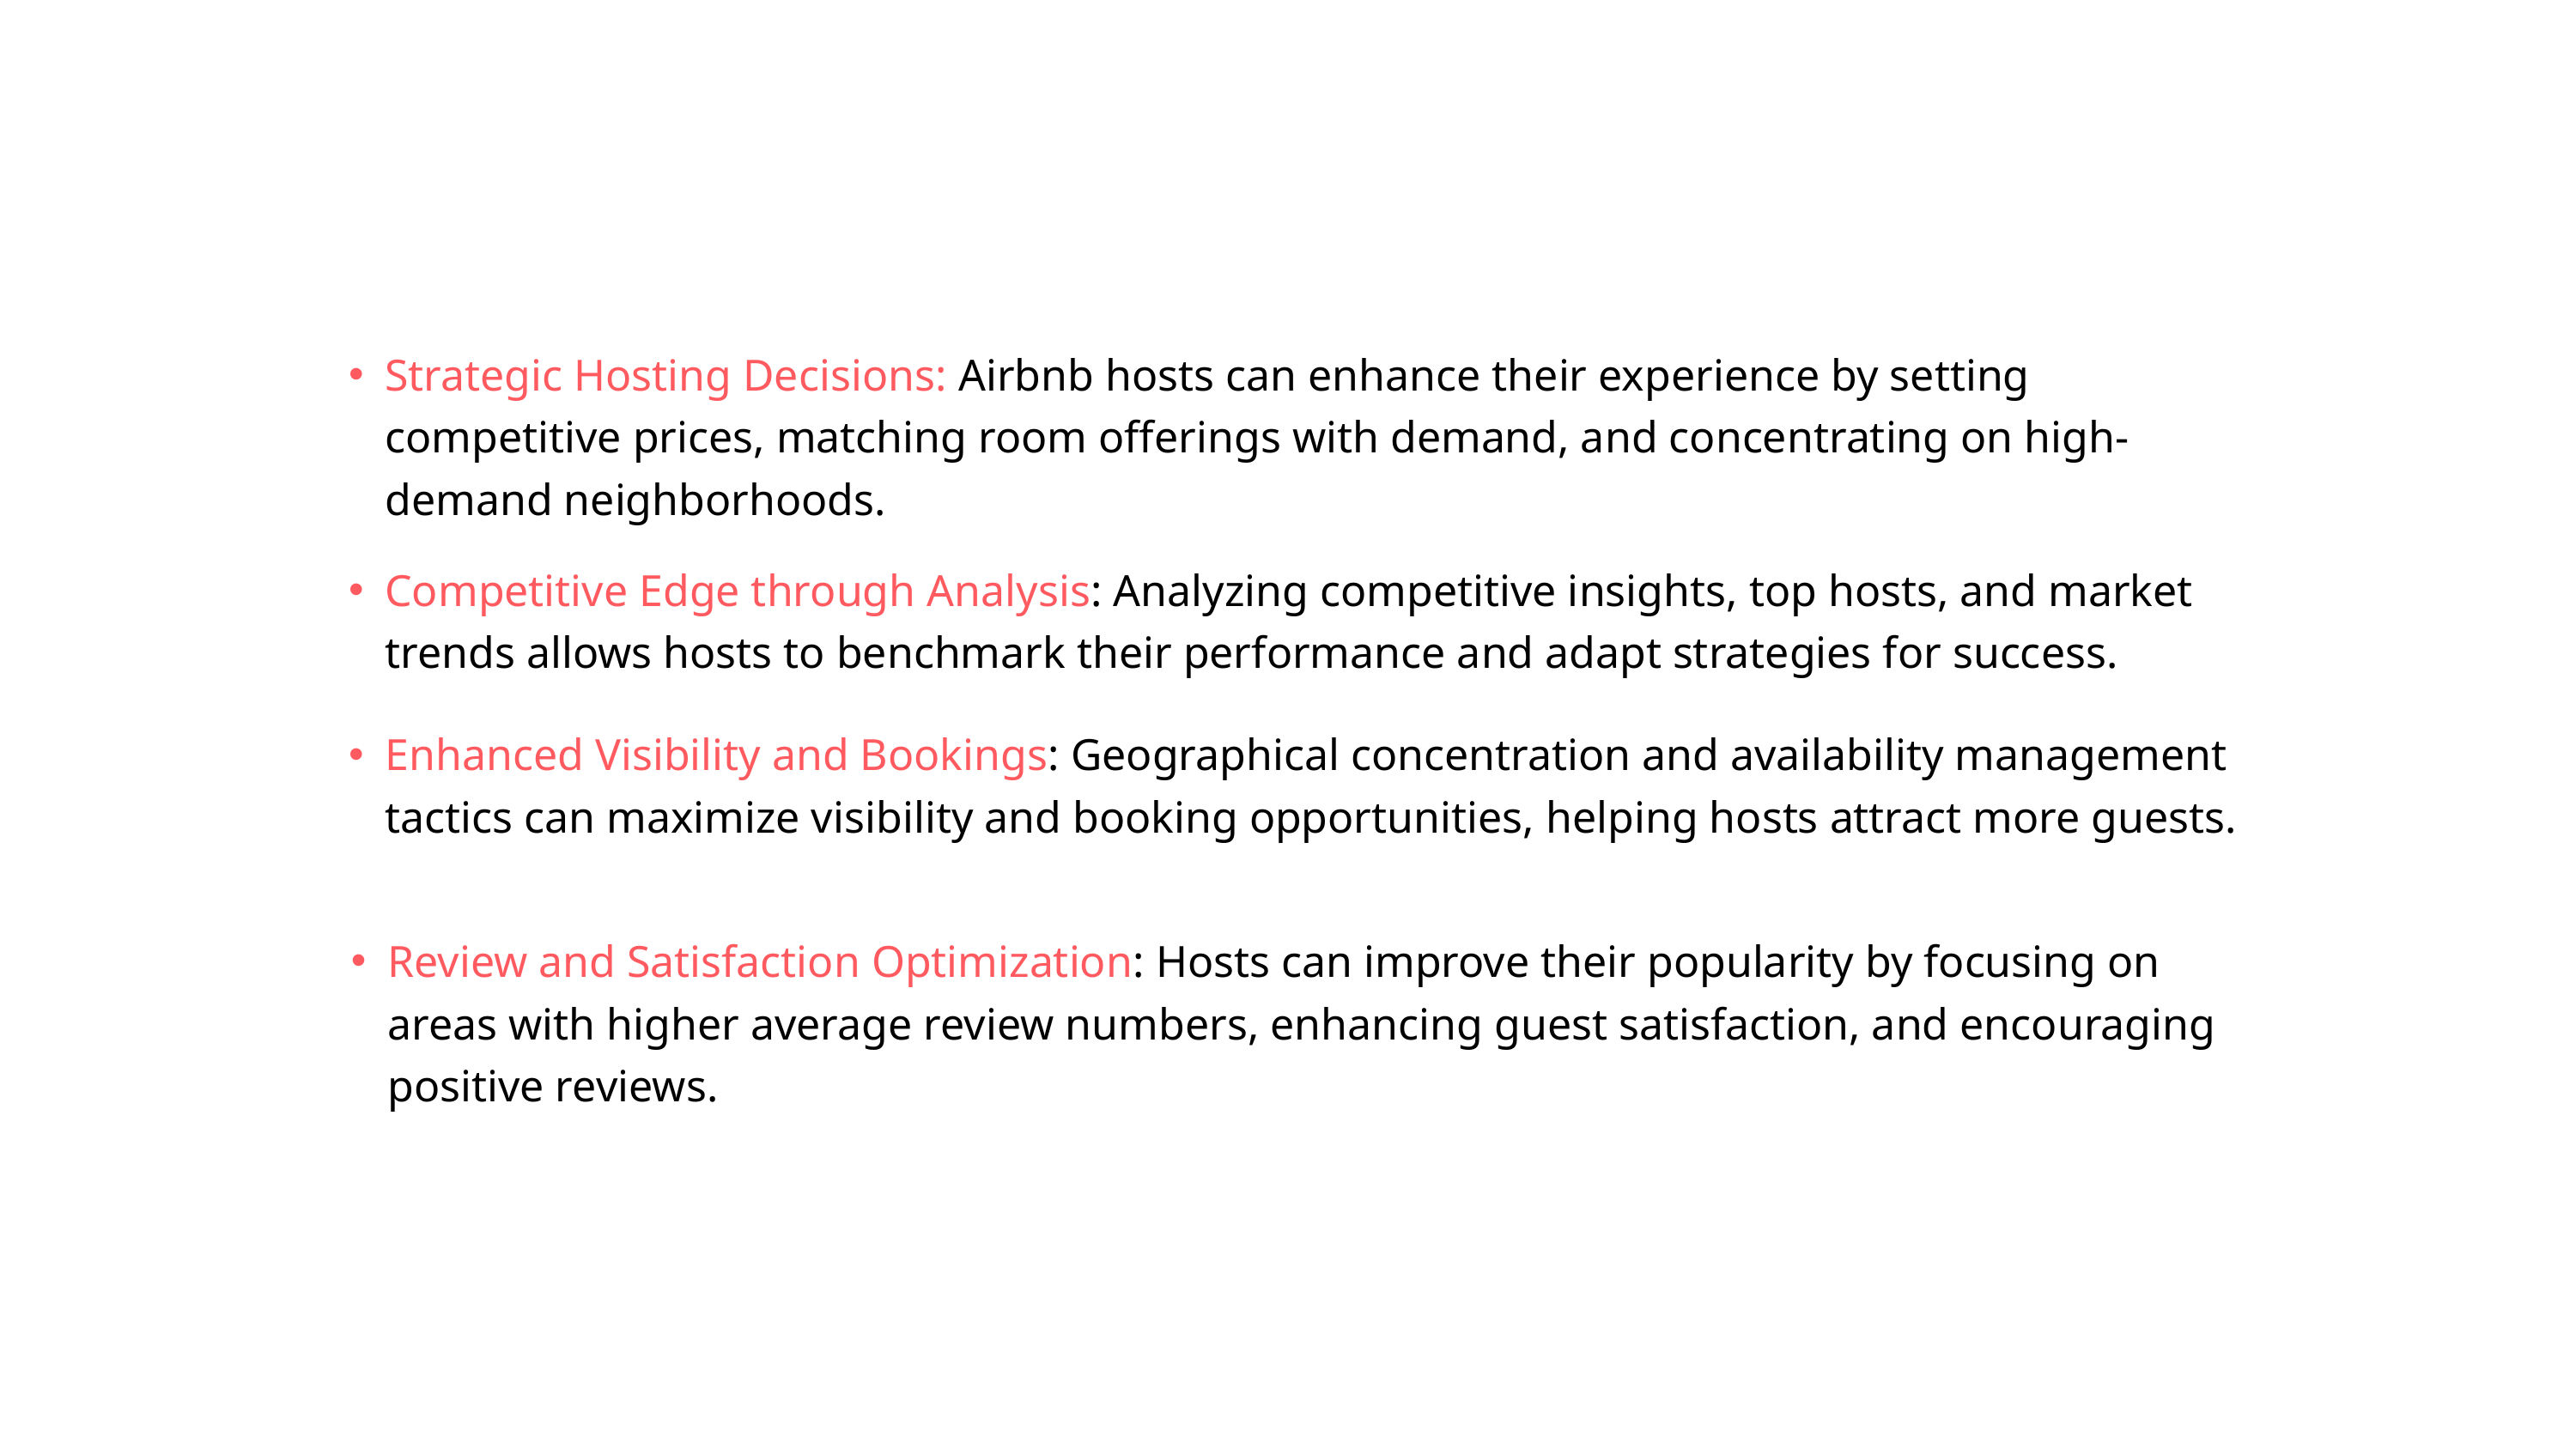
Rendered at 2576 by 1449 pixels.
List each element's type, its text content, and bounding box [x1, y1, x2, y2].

text_box Enhanced Visibility and Bookings: Geographical concentration and availability management tactics can maximize visibility and booking opportunities, helping hosts attract more guests. [312, 717, 2264, 842]
text_box Review and Satisfaction Optimization: Hosts can improve their popularity by focusing on areas with higher average review numbers, enhancing guest satisfaction, and encouraging positive reviews. [314, 924, 2267, 1111]
text_box Strategic Hosting Decisions: Airbnb hosts can enhance their experience by setting competitive prices, matching room offerings with demand, and concentrating on high-demand neighborhoods. [312, 336, 2264, 524]
text_box Competitive Edge through Analysis: Analyzing competitive insights, top hosts, and market trends allows hosts to benchmark their performance and adapt strategies for success. [312, 552, 2264, 677]
